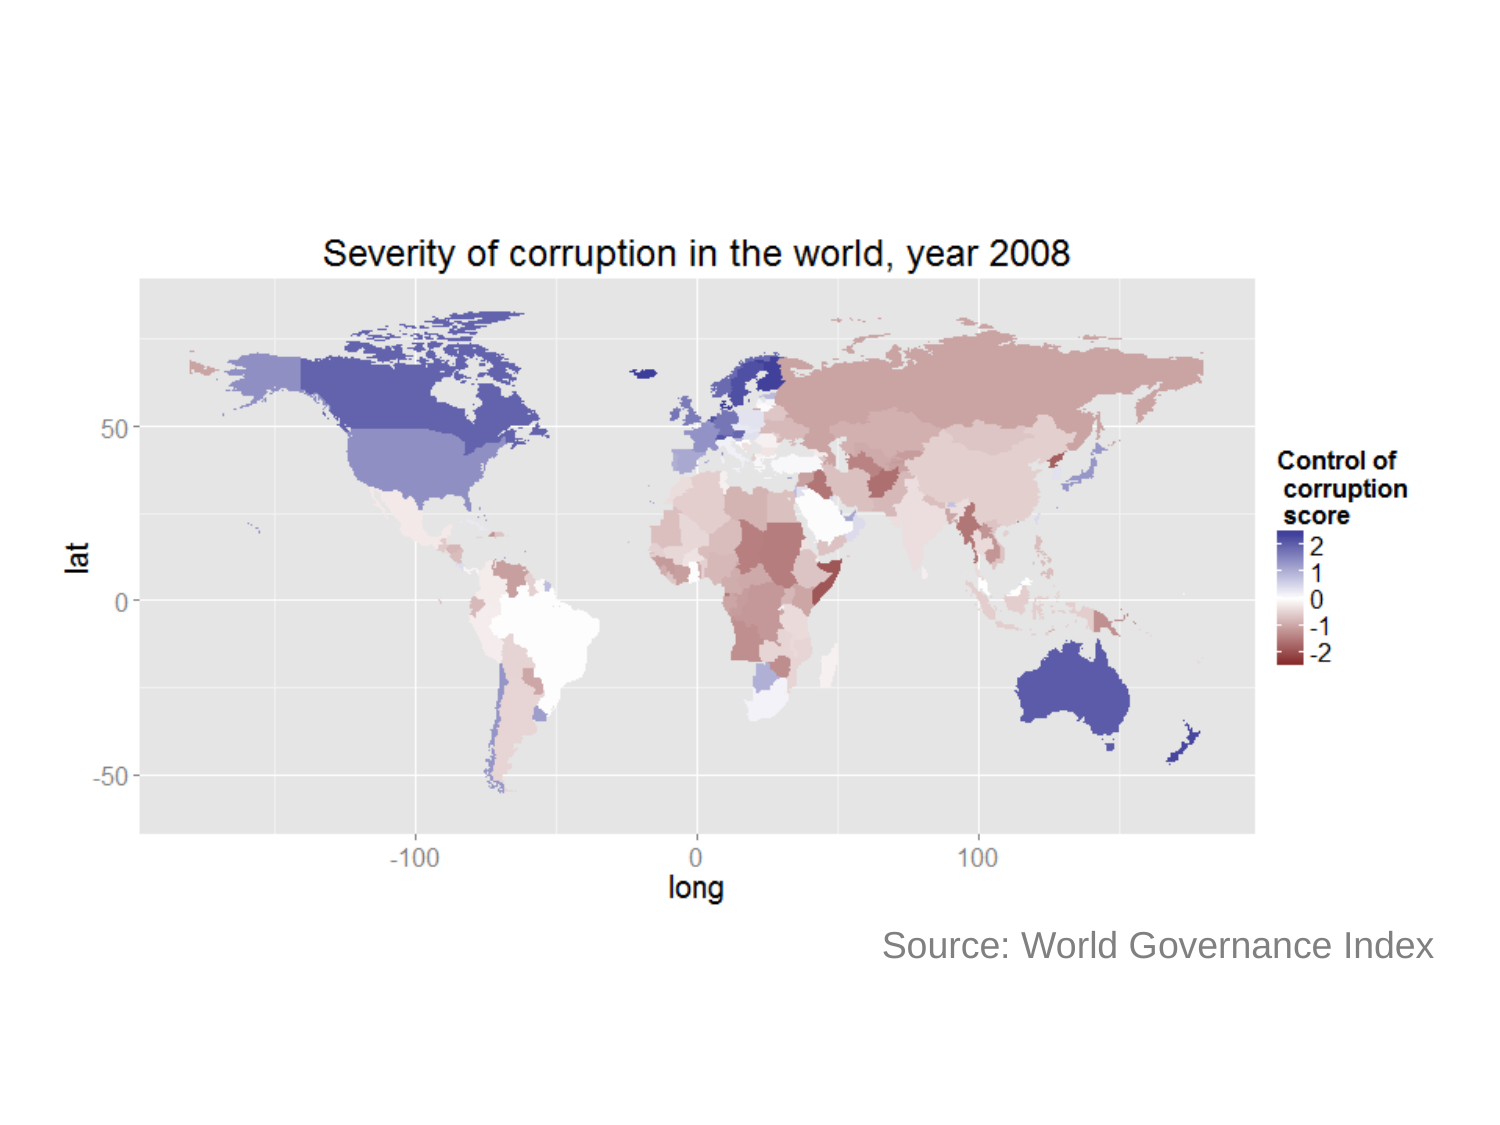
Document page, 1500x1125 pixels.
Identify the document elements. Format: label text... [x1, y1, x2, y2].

picture [46, 210, 1454, 915]
text_box Source: World Governance Index [867, 923, 1450, 974]
